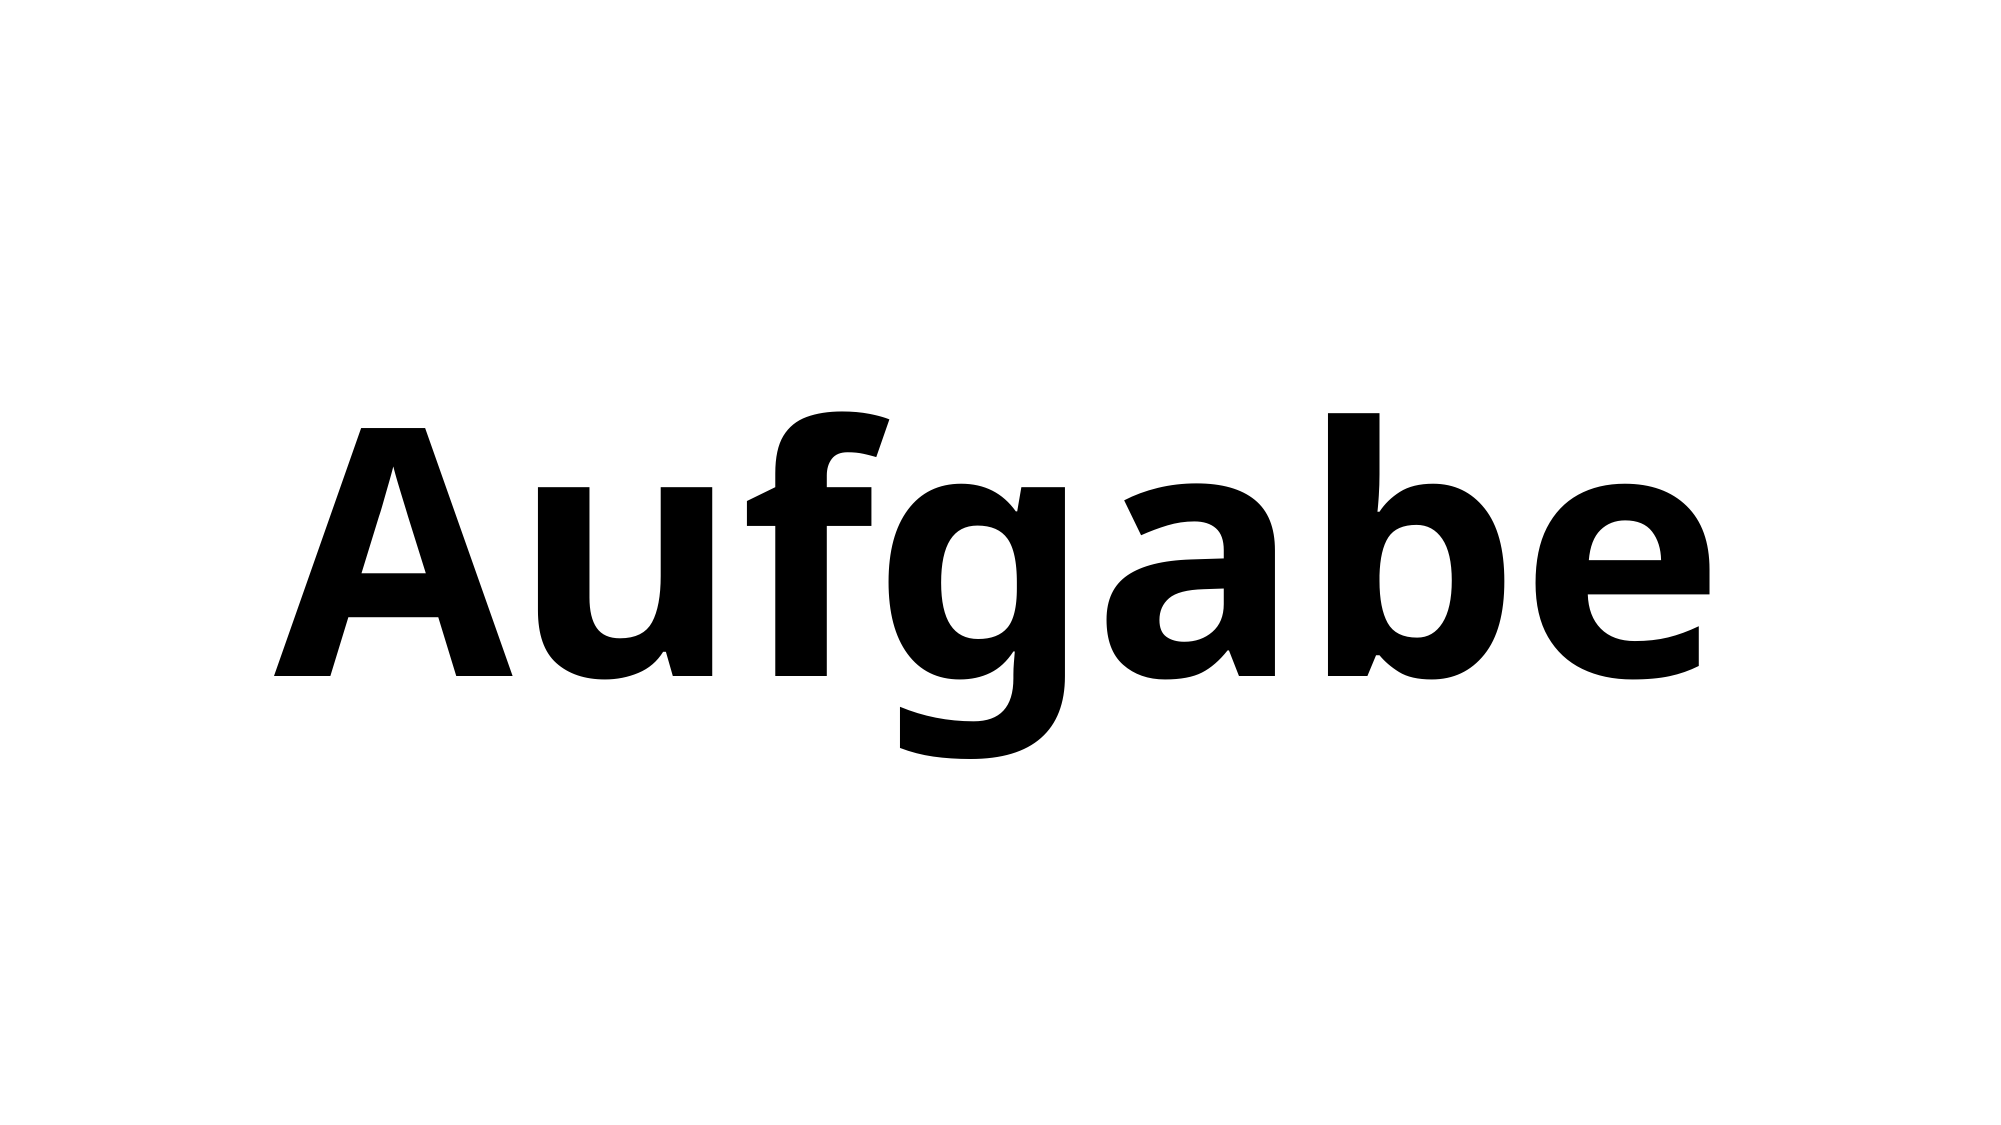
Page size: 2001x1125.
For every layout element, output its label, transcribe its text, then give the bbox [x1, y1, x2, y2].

title Aufgabe [94, 366, 1906, 759]
